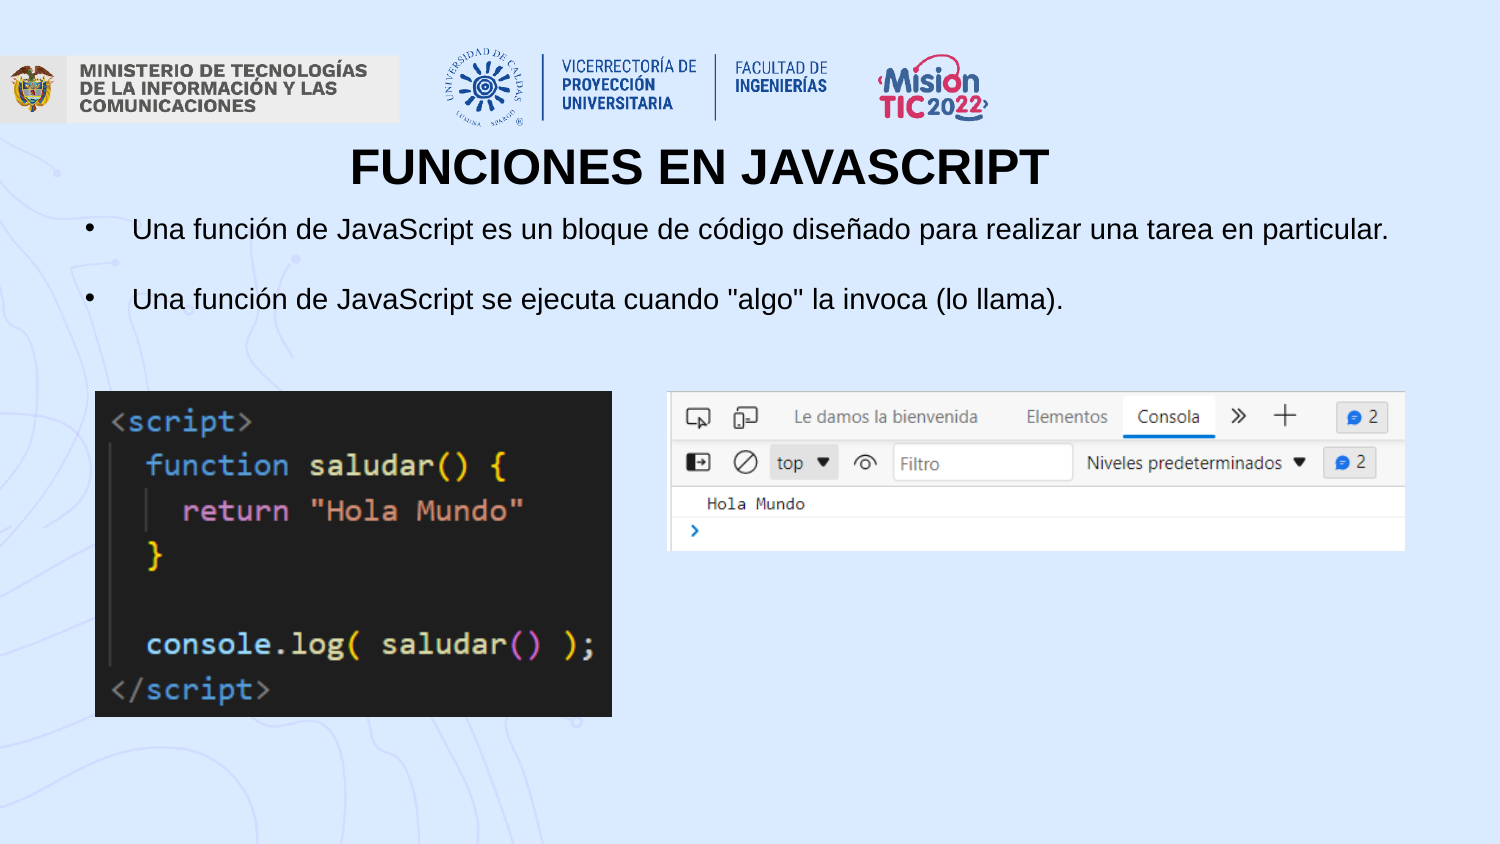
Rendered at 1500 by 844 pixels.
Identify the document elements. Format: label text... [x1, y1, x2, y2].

text_box FUNCIONES EN JAVASCRIPT [198, 127, 1202, 202]
text_box Una función de JavaScript es un bloque de código diseñado para realizar una tarea en particular. Una función de JavaScript se ejecuta cuando "algo" la invoca (lo llama). [70, 202, 1475, 323]
picture [0, 0, 1500, 844]
